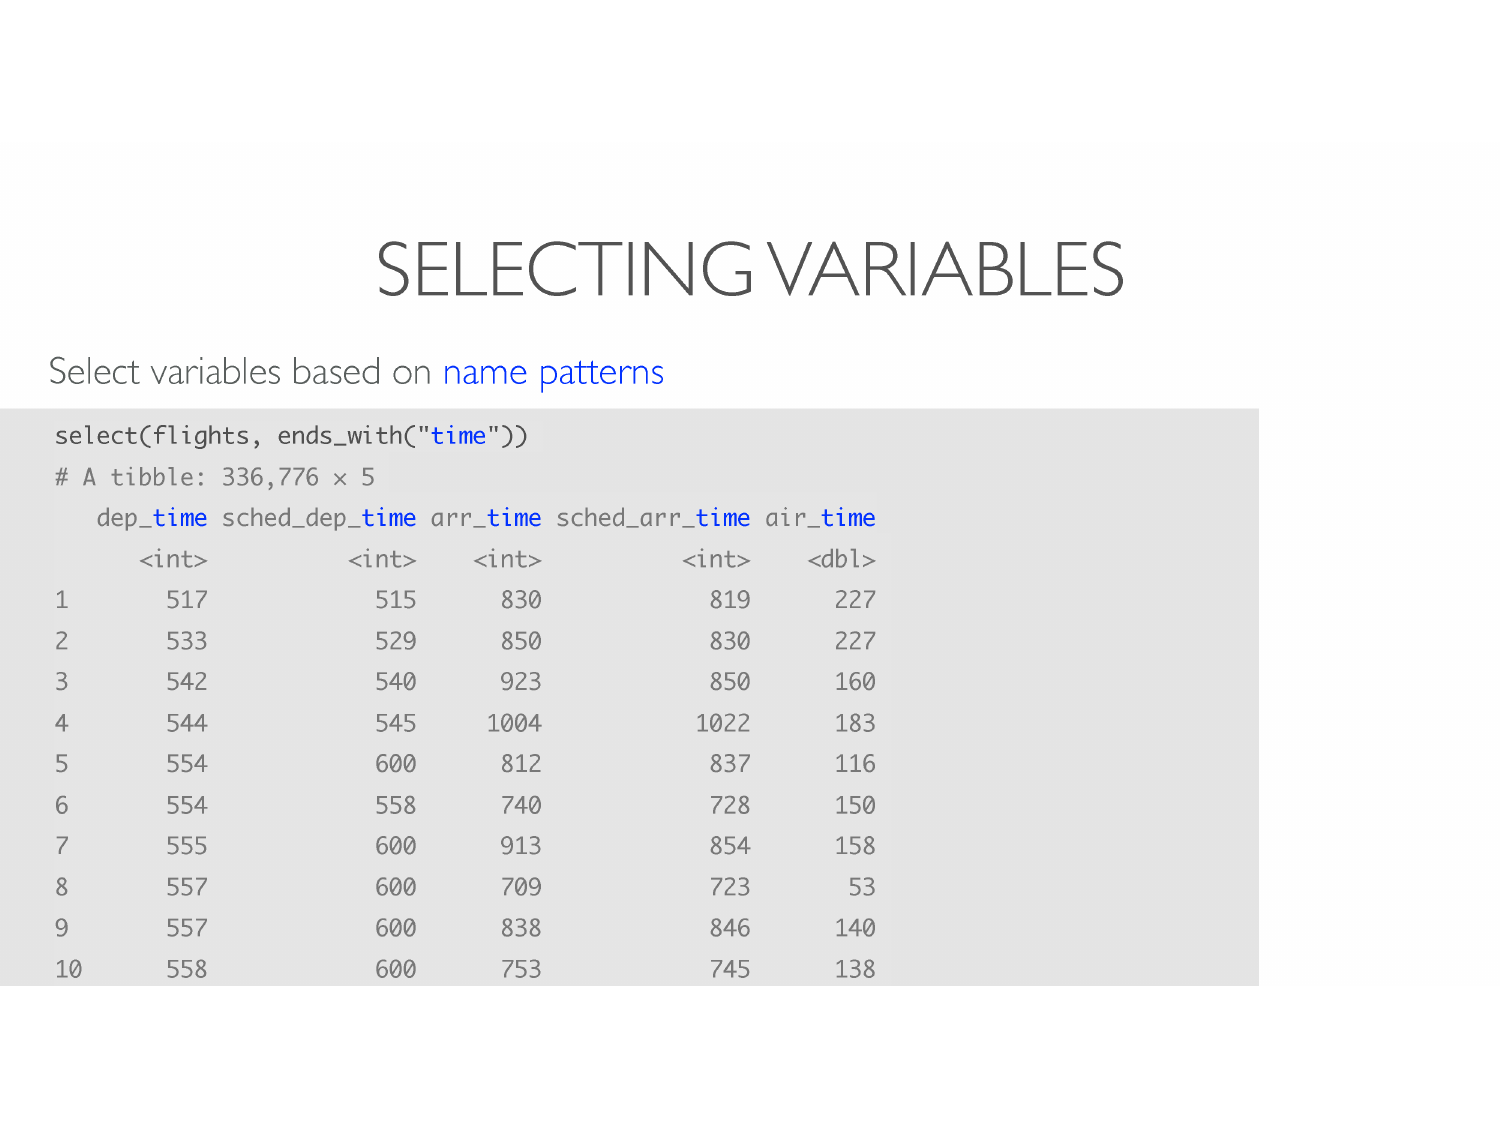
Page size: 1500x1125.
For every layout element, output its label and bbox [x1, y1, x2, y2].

picture [0, 141, 1500, 987]
